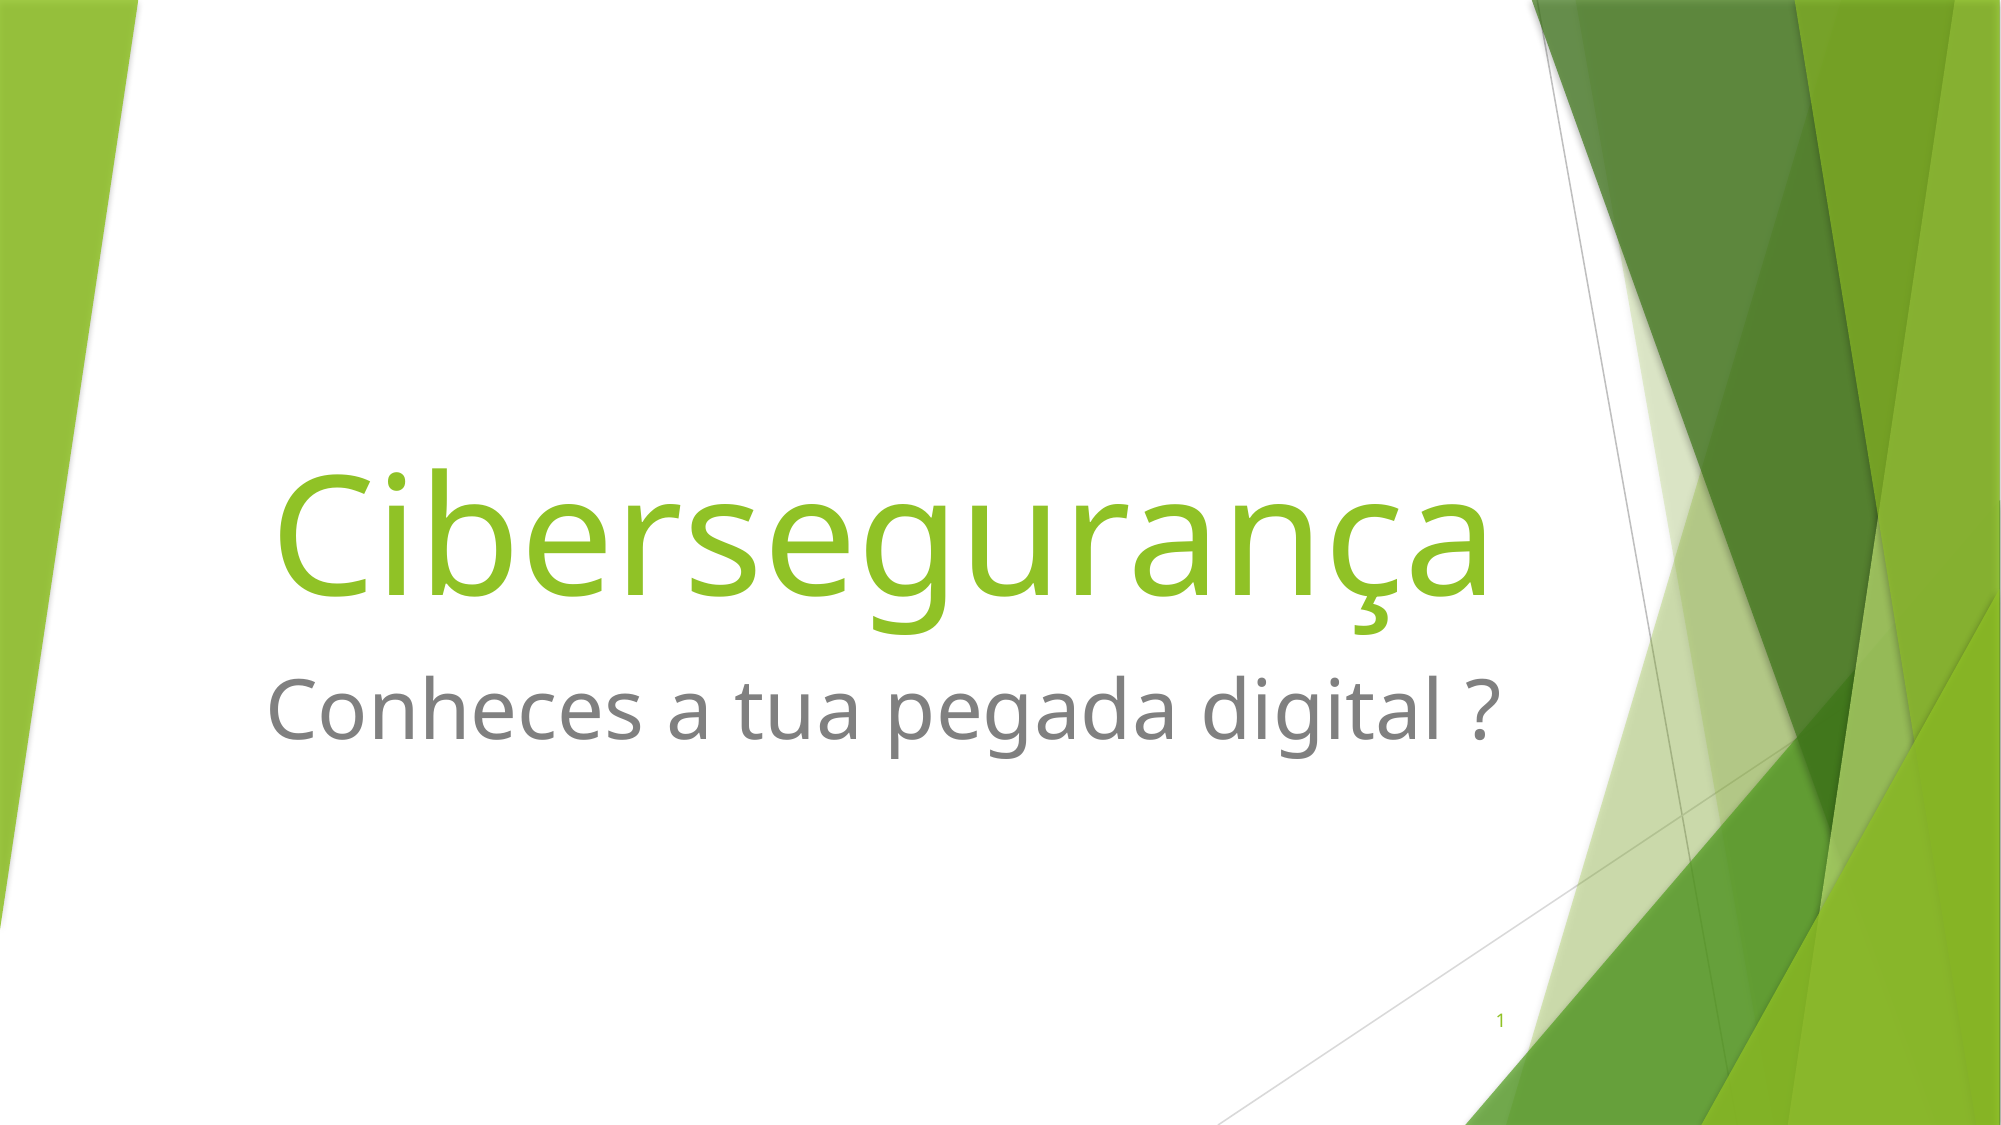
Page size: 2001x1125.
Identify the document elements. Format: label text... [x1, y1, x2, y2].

slide_number 1 [1409, 991, 1522, 1051]
subtitle Conheces a tua pegada digital ? [247, 649, 1522, 767]
title Cibersegurança [247, 366, 1522, 637]
